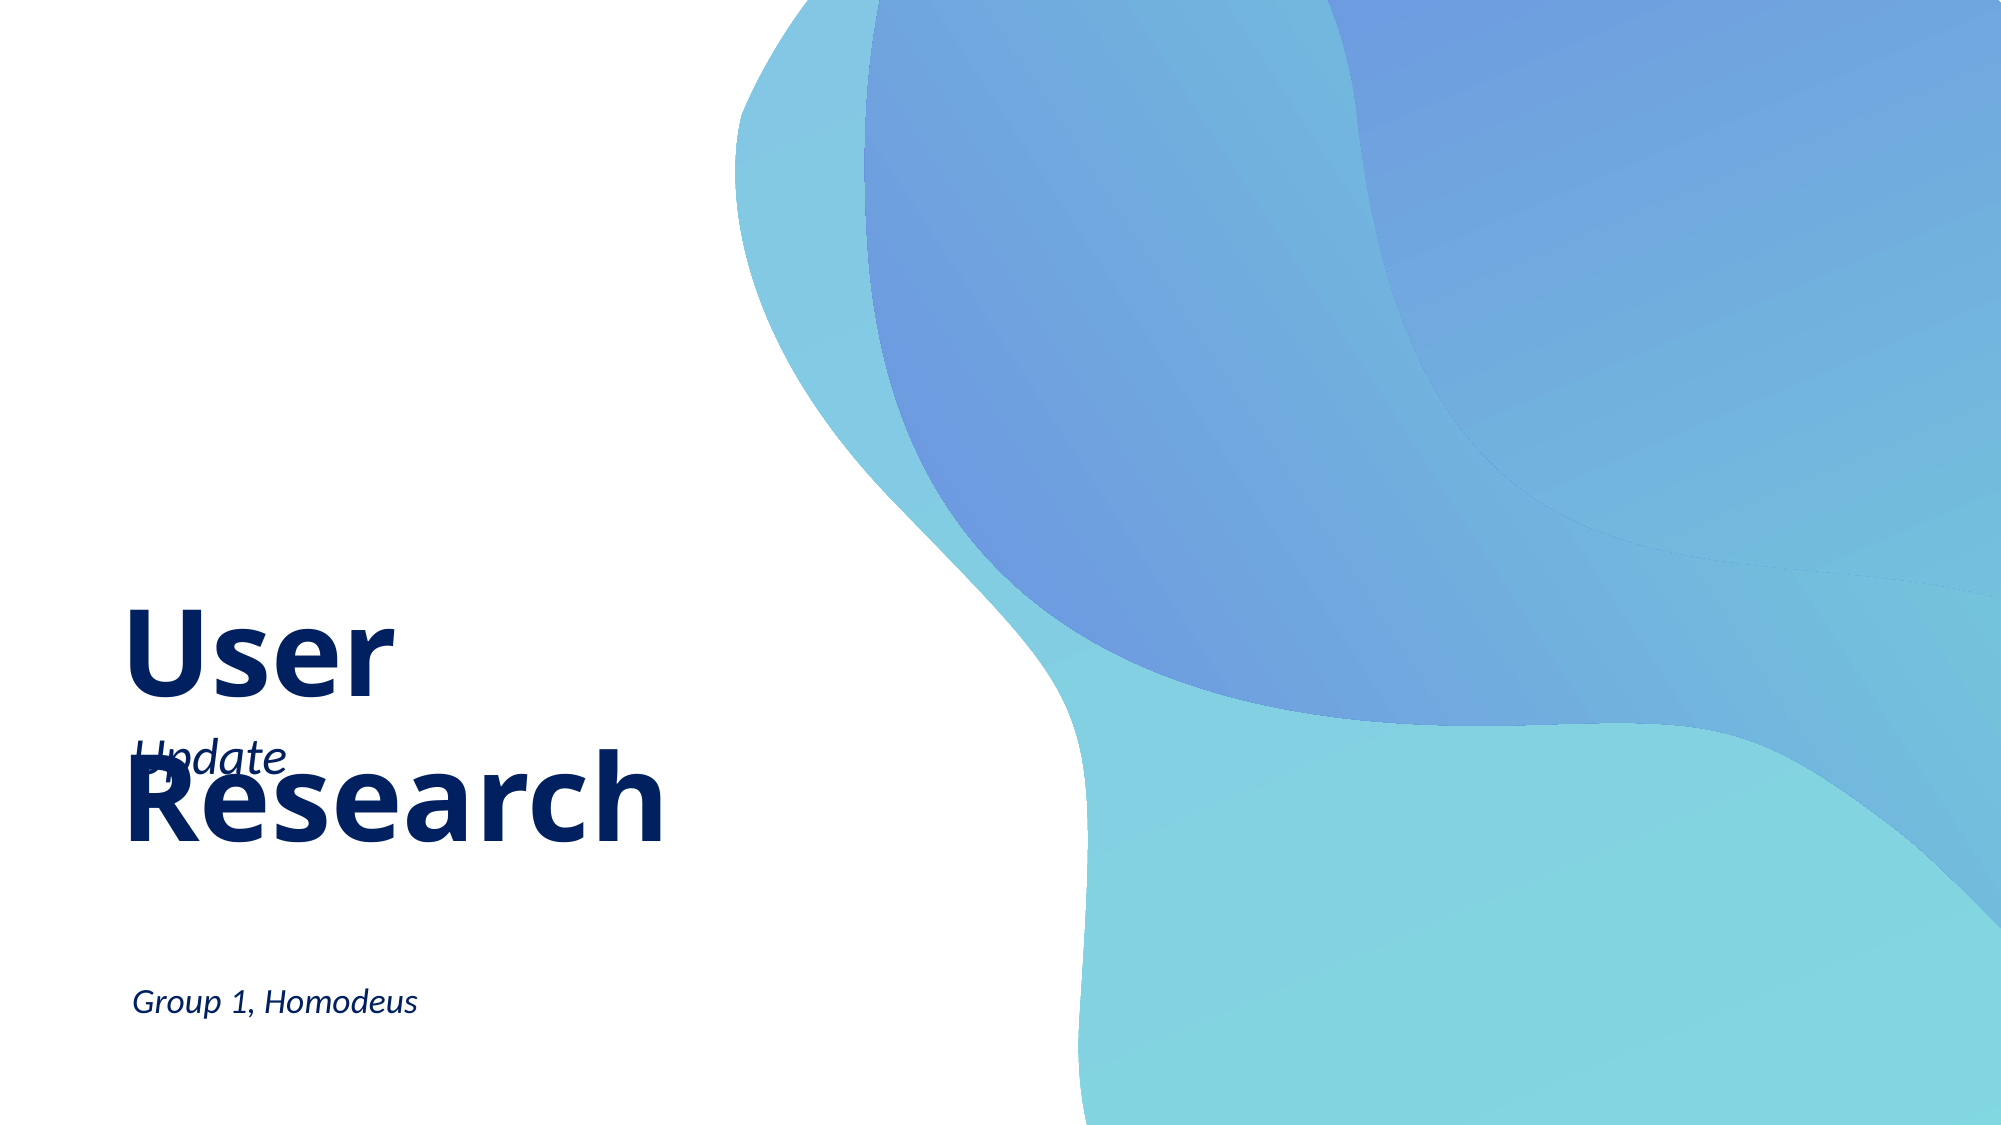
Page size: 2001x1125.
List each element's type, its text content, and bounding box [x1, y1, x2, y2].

text_box Group 1, Homodeus [132, 978, 476, 1021]
text_box Update [132, 722, 319, 818]
text_box User Research [120, 576, 476, 866]
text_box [483, 0, 2000, 1125]
